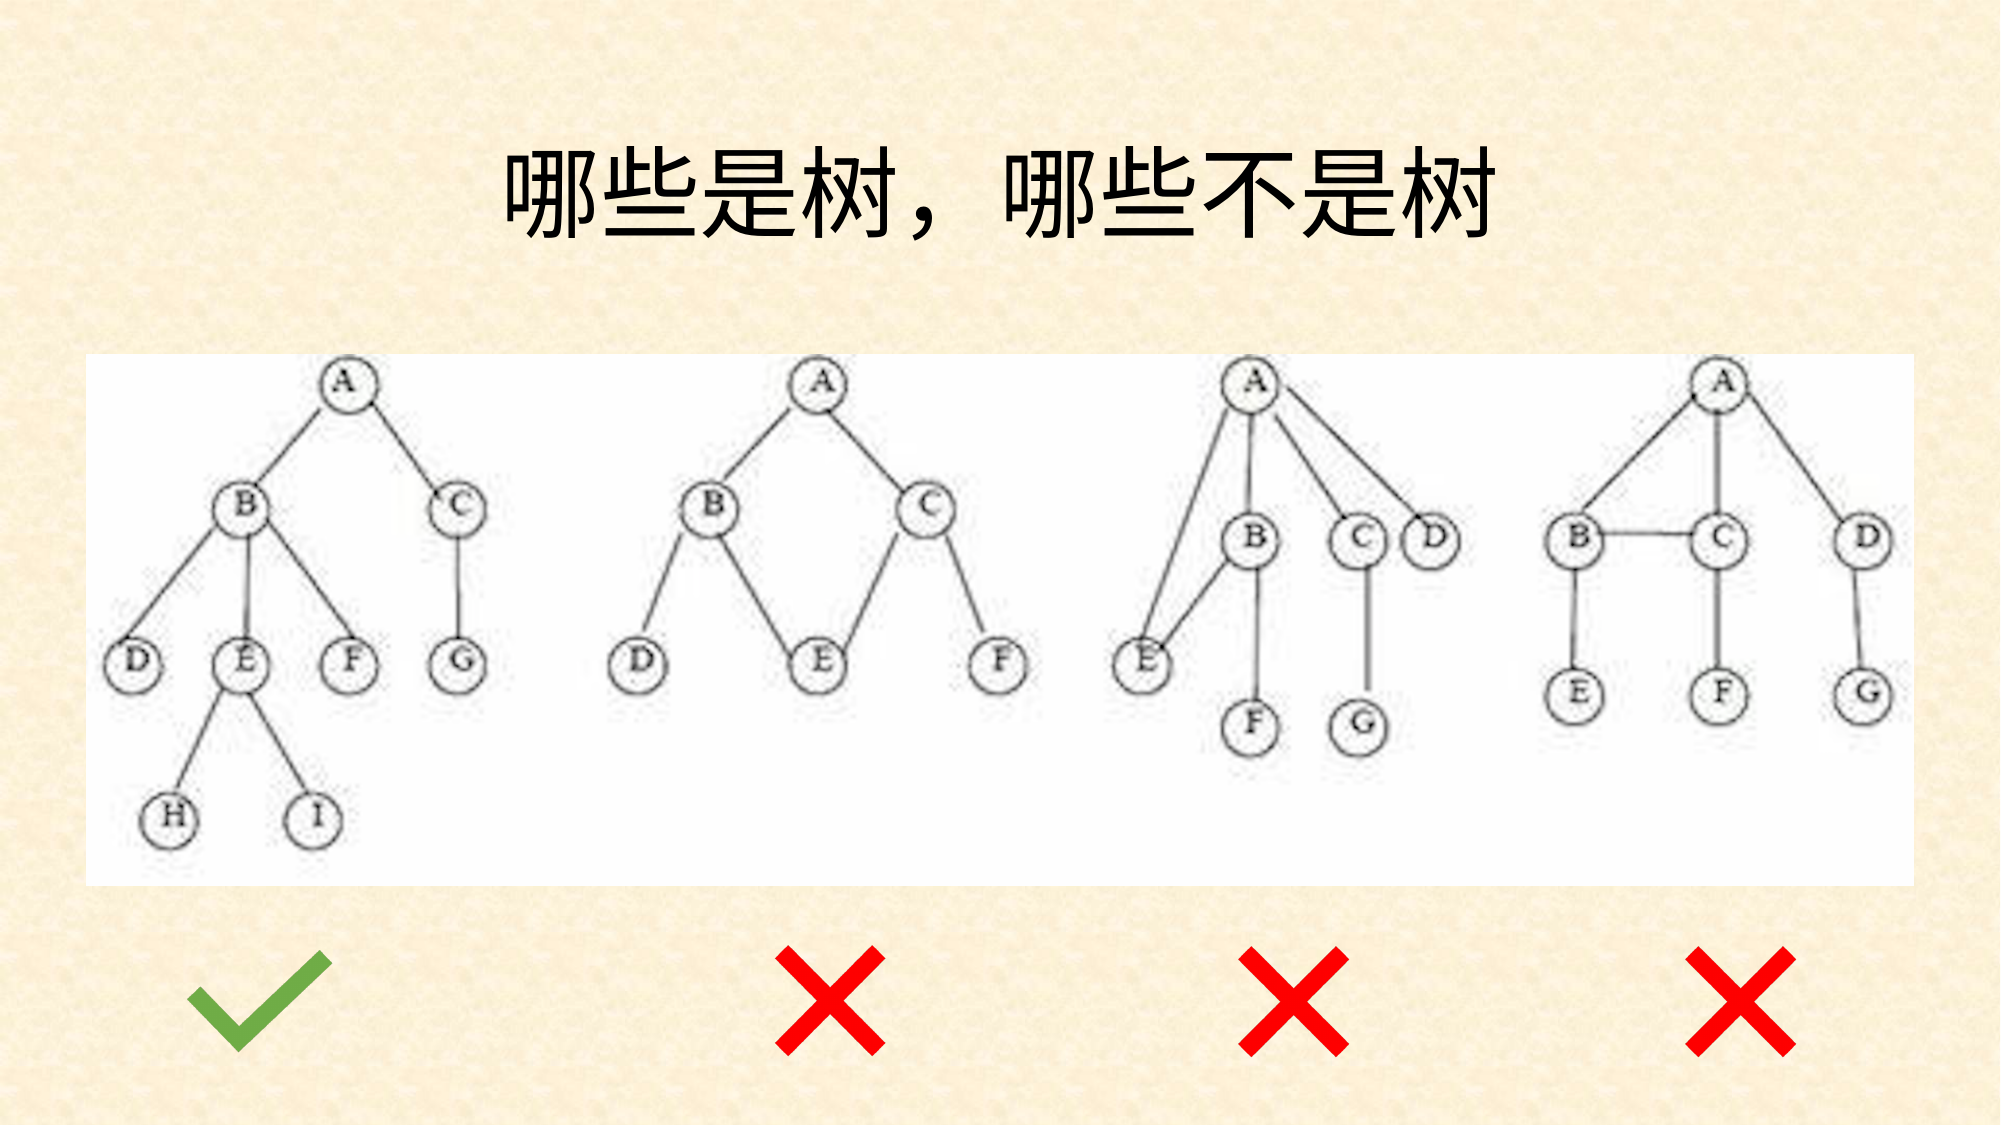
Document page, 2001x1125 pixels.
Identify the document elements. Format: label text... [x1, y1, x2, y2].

picture [0, 0, 2001, 1125]
text_box 哪些是树，哪些不是树 [336, 123, 1663, 259]
